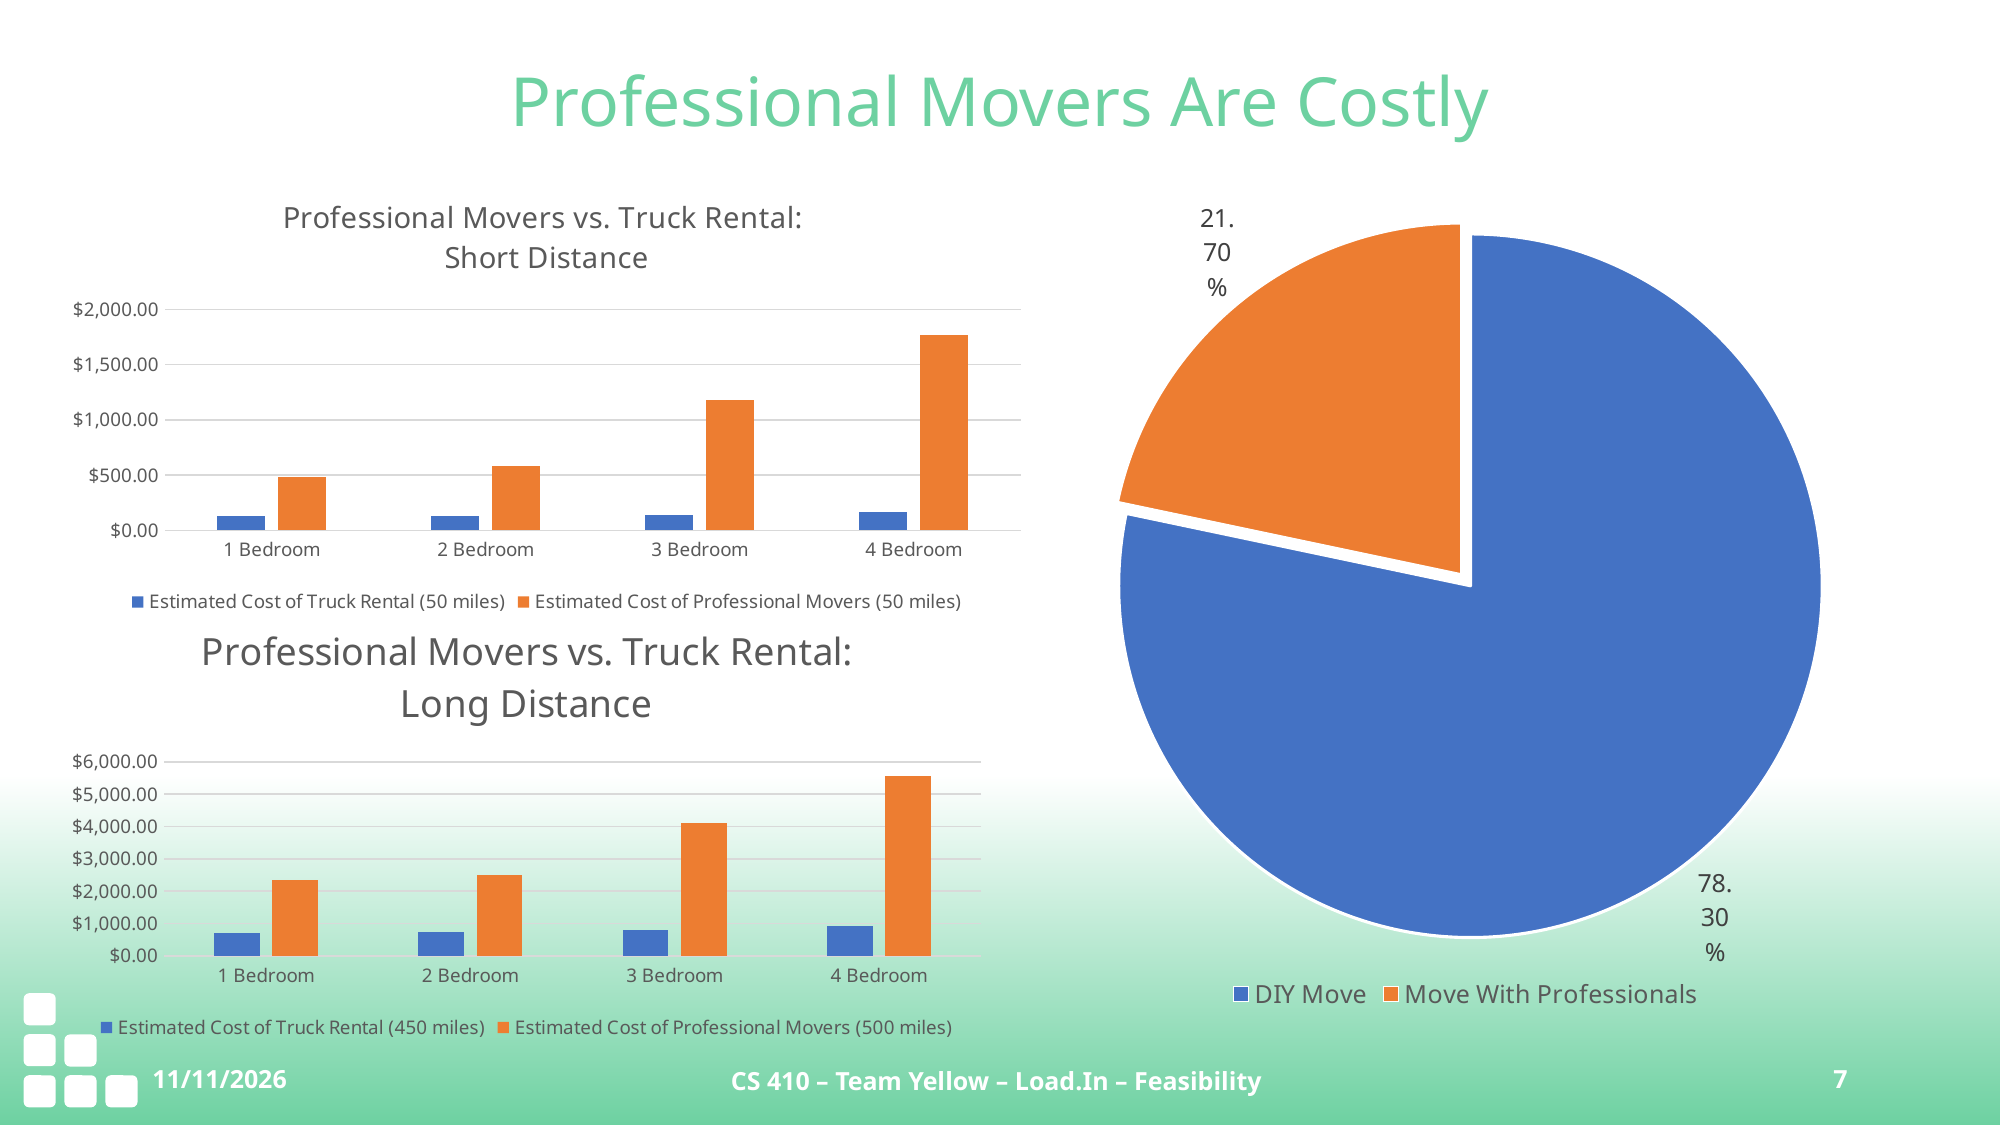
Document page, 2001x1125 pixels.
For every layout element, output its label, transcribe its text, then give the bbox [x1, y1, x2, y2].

chart [53, 171, 1892, 1047]
footer CS 410 – Team Yellow – Load.In – Feasibility [662, 1035, 1338, 1125]
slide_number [137, 1047, 588, 1125]
slide_number 7 [1412, 1035, 1863, 1125]
title Professional Movers Are Costly [137, 59, 1863, 149]
